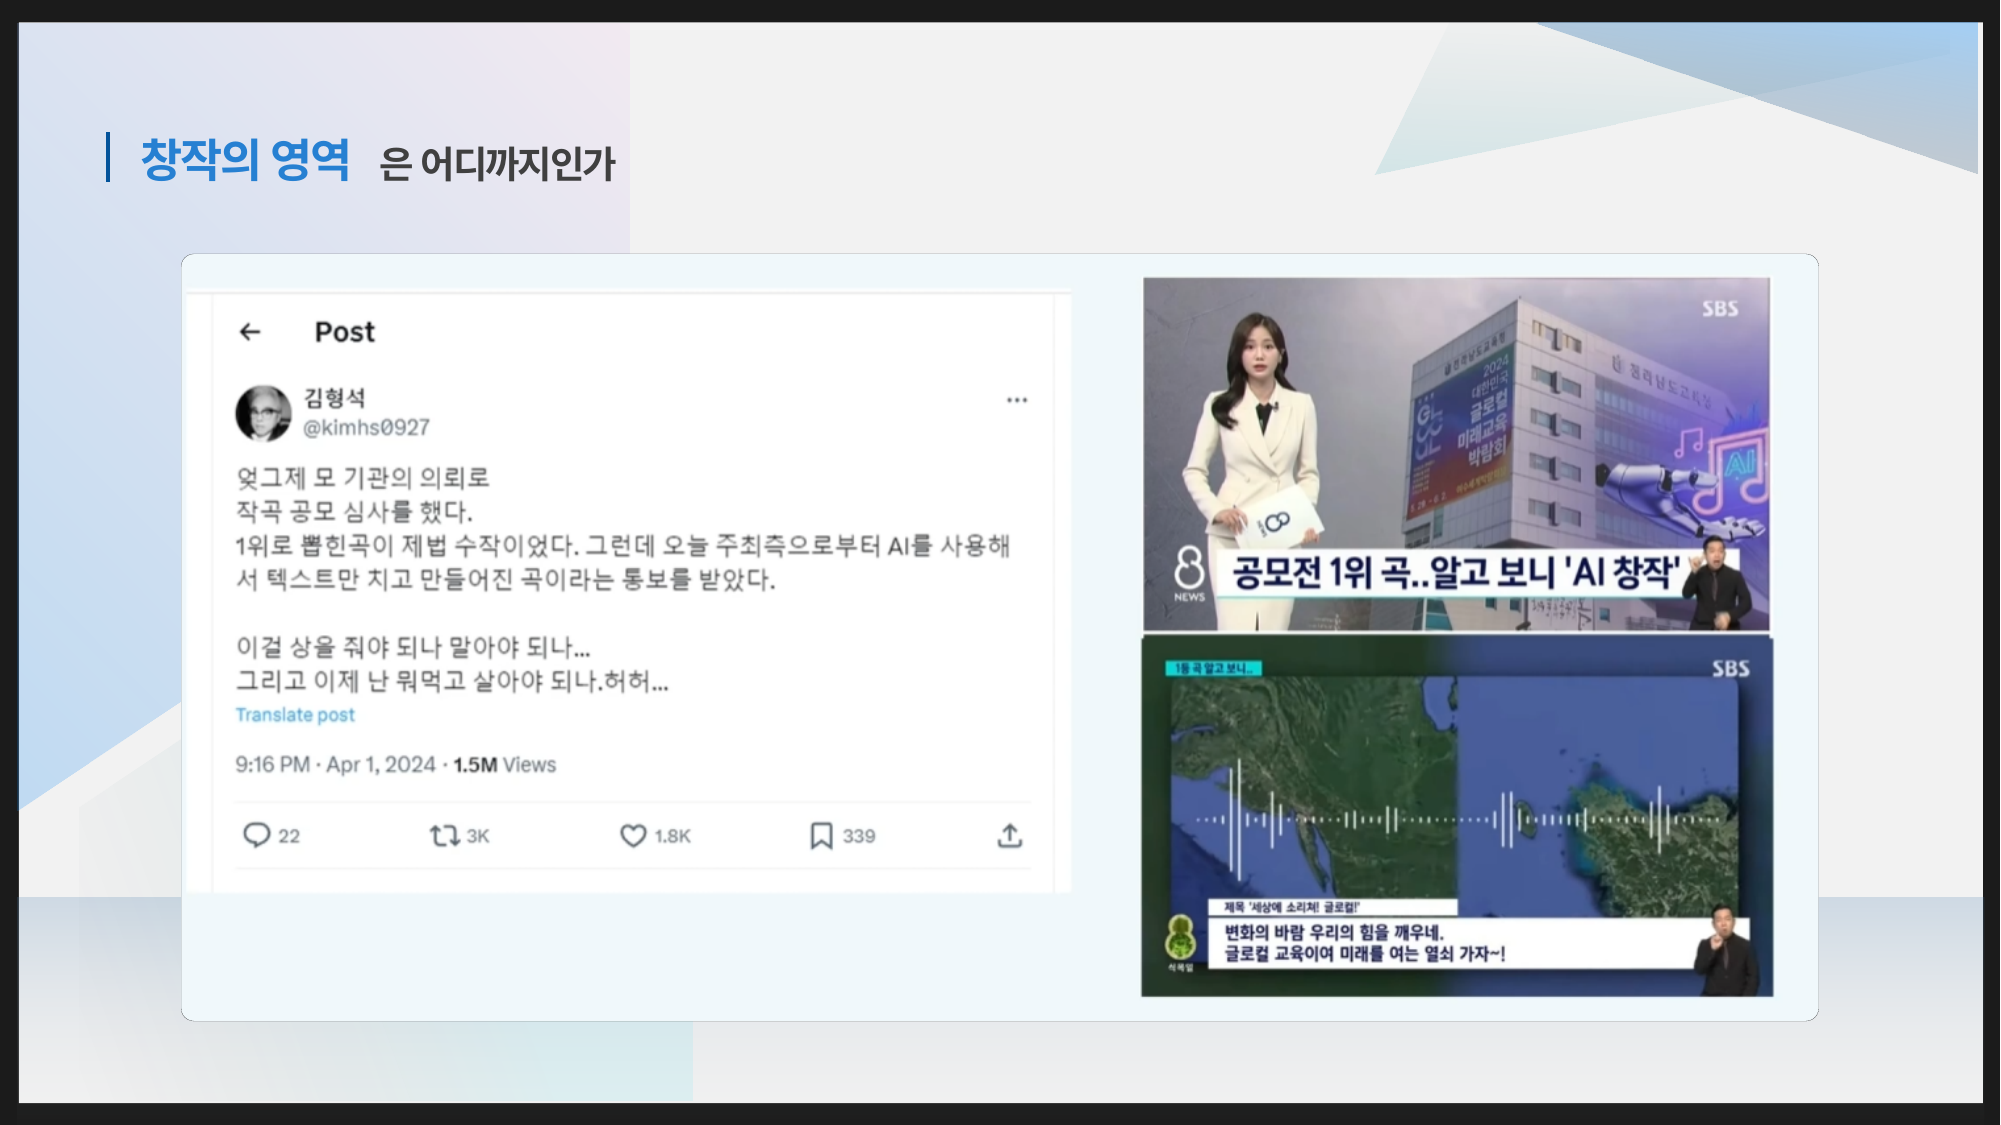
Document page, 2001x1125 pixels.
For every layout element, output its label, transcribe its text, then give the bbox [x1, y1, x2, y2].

text_box 창작의 영역 [125, 103, 408, 196]
title 은 어디까지인가 [365, 114, 705, 195]
text_box [179, 252, 1821, 1023]
